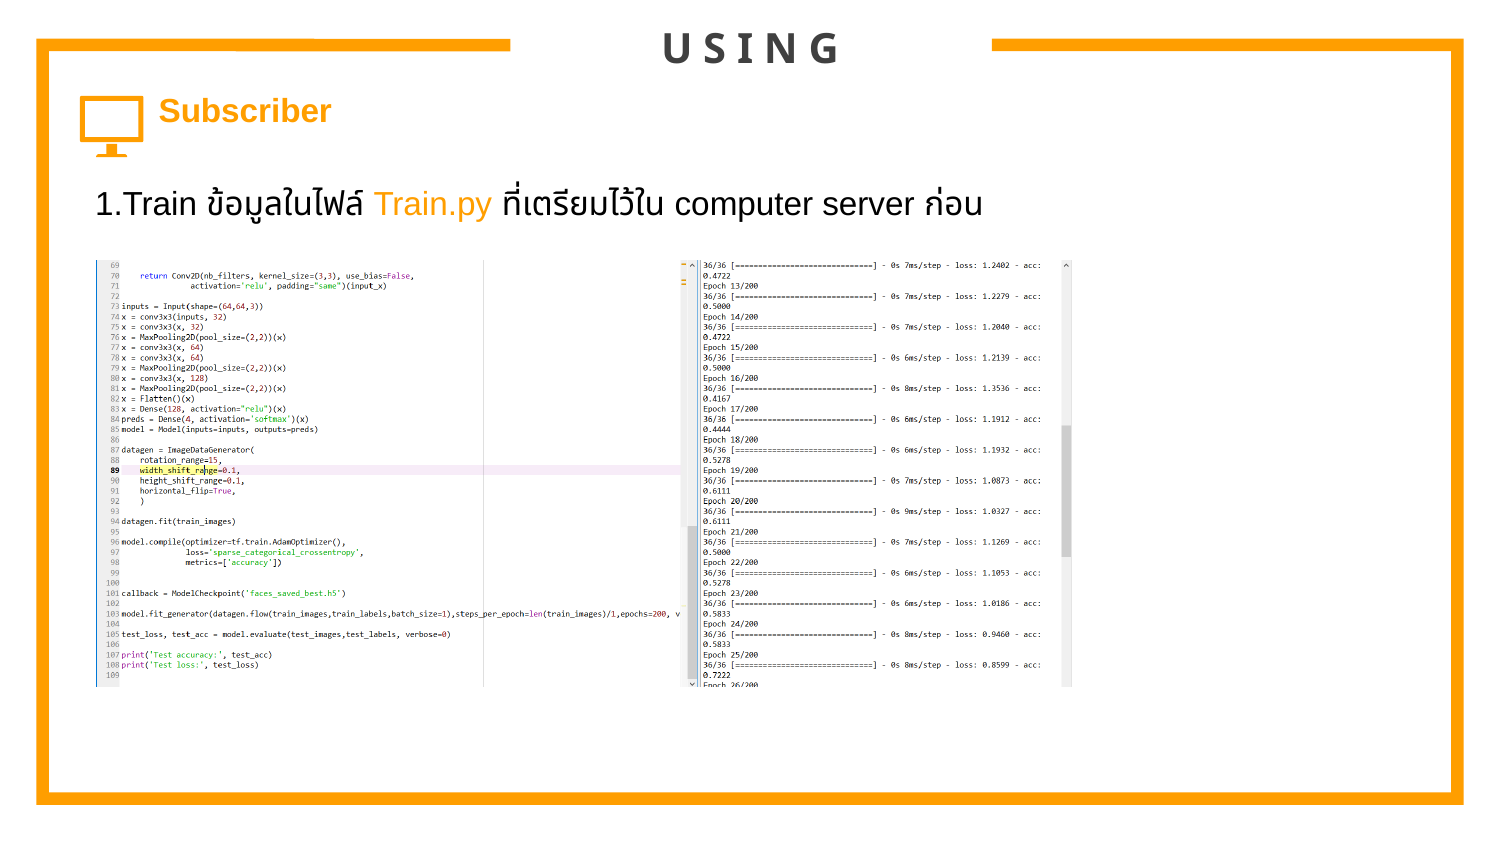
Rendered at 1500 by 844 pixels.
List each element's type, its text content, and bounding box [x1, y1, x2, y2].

title U S I N G [531, 7, 969, 128]
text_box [79, 95, 144, 158]
picture [95, 259, 1072, 687]
text_box 1.Train ข้อมูลในไฟล์ Train.py ที่เตรียมไว้ใน computer server ก่อน [79, 166, 1072, 343]
text_box Subscriber [143, 74, 657, 166]
